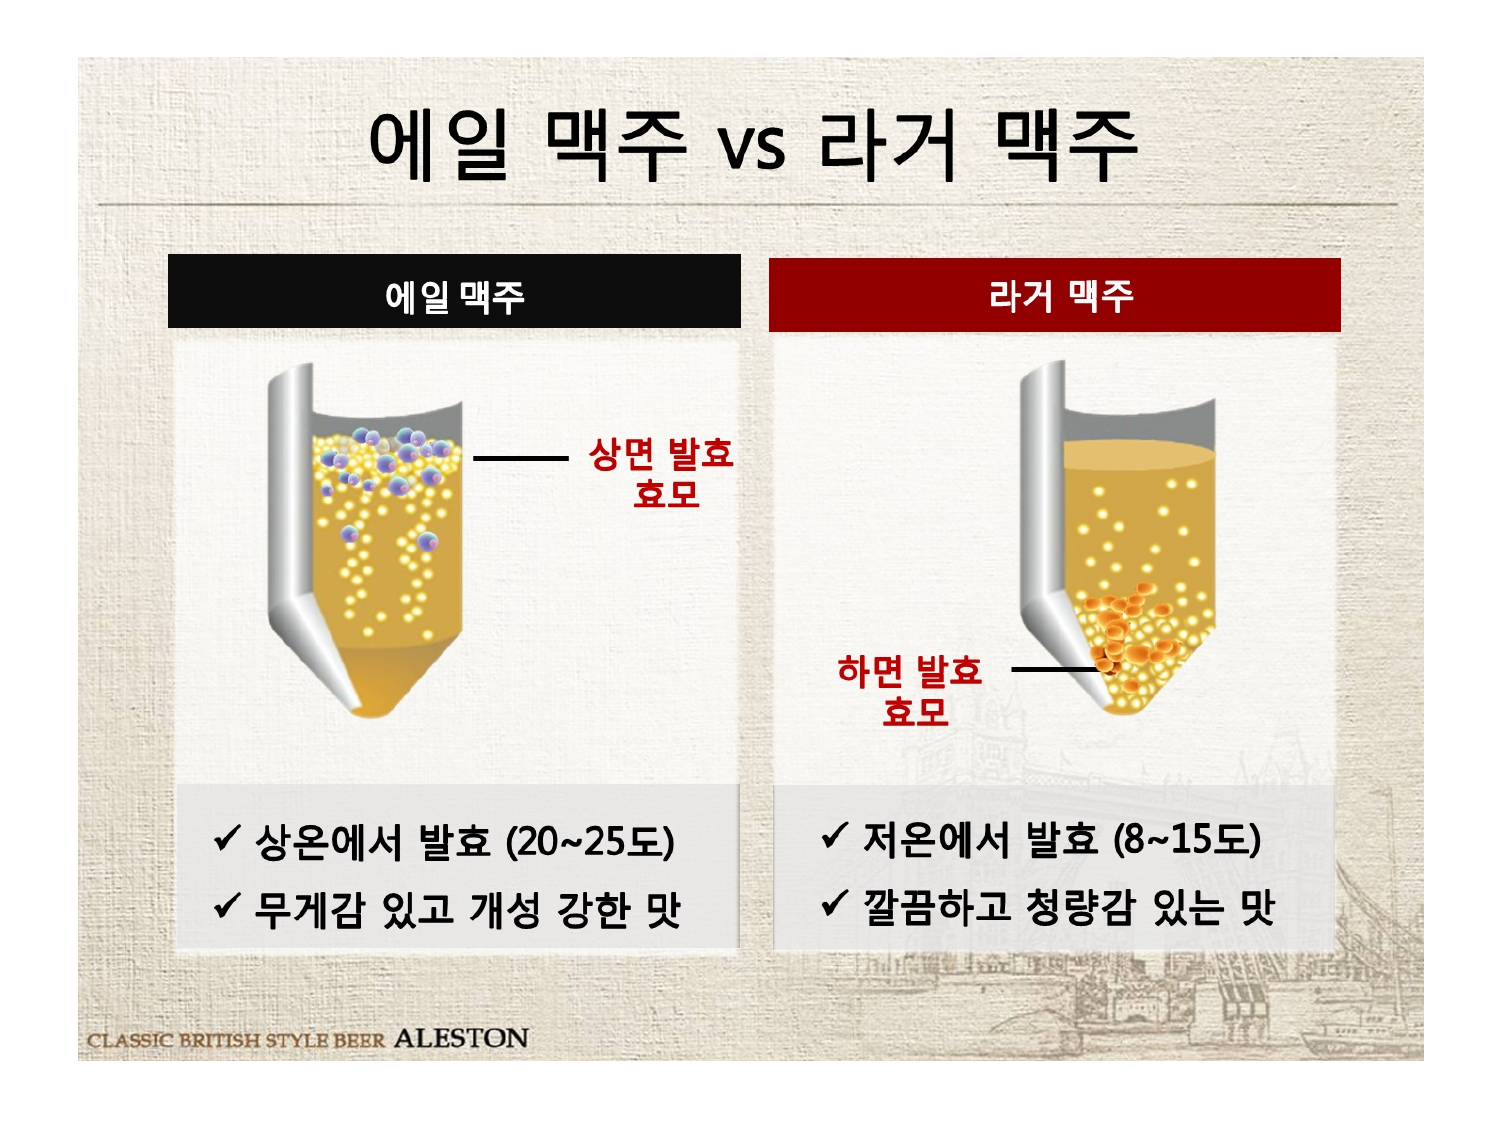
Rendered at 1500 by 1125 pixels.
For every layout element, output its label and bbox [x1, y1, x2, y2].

picture [78, 57, 1424, 1061]
